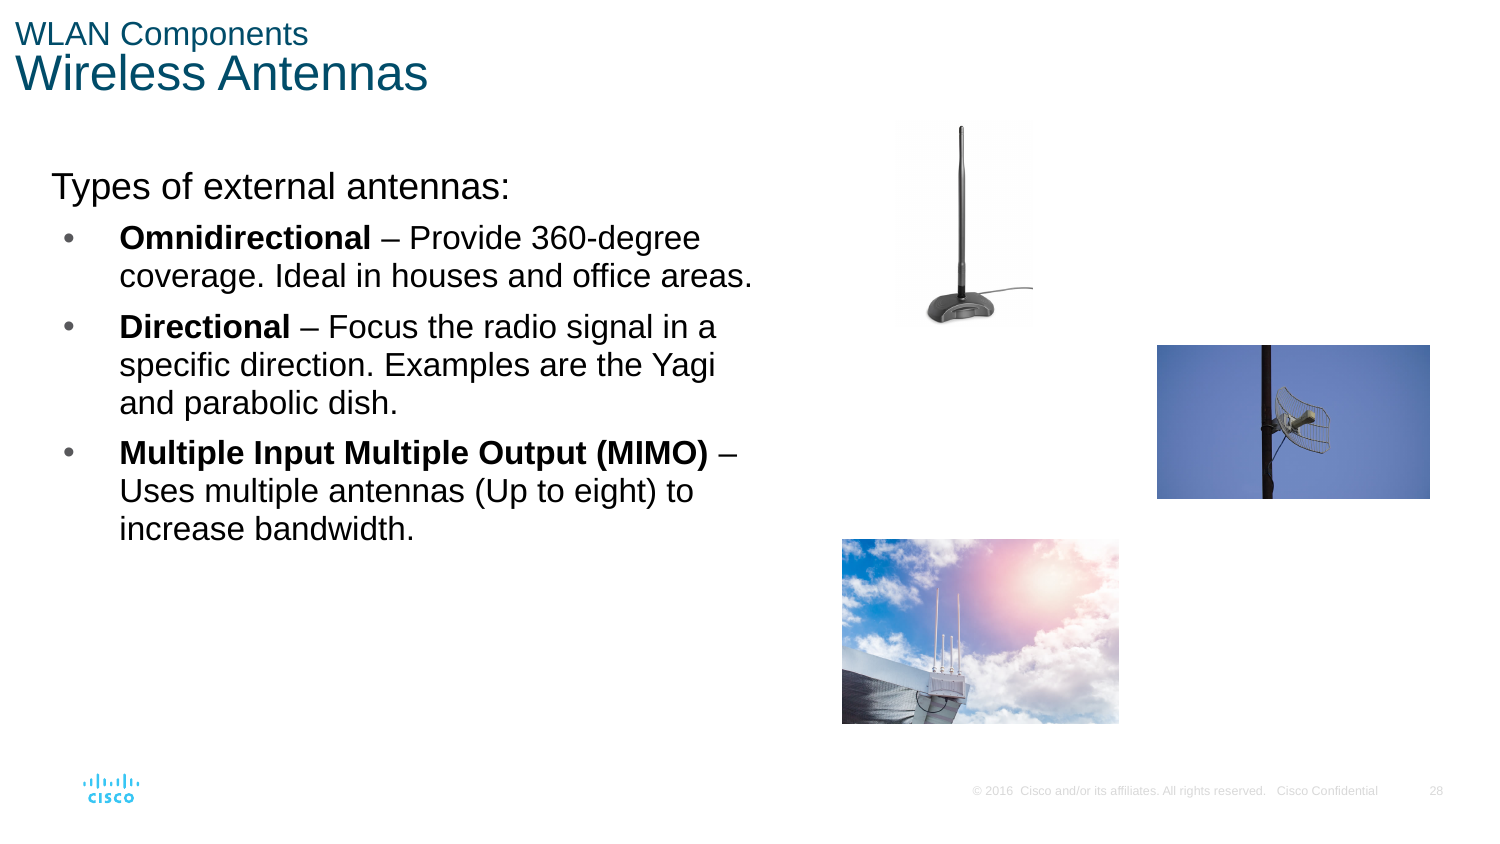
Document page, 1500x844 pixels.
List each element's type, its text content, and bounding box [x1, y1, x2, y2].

picture [1157, 345, 1430, 499]
picture [894, 119, 1033, 327]
list Types of external antennas: Omnidirectional – Provide 360-degree coverage. Ideal in houses and office areas. Directional – Focus the radio signal in a specific direction. Examples are the Yagi and parabolic dish. Multiple Input Multiple Output (MIMO) – Uses multiple antennas (Up to eight) to increase bandwidth. [36, 154, 771, 790]
title WLAN Components Wireless Antennas [0, 0, 1369, 121]
picture [841, 539, 1119, 724]
